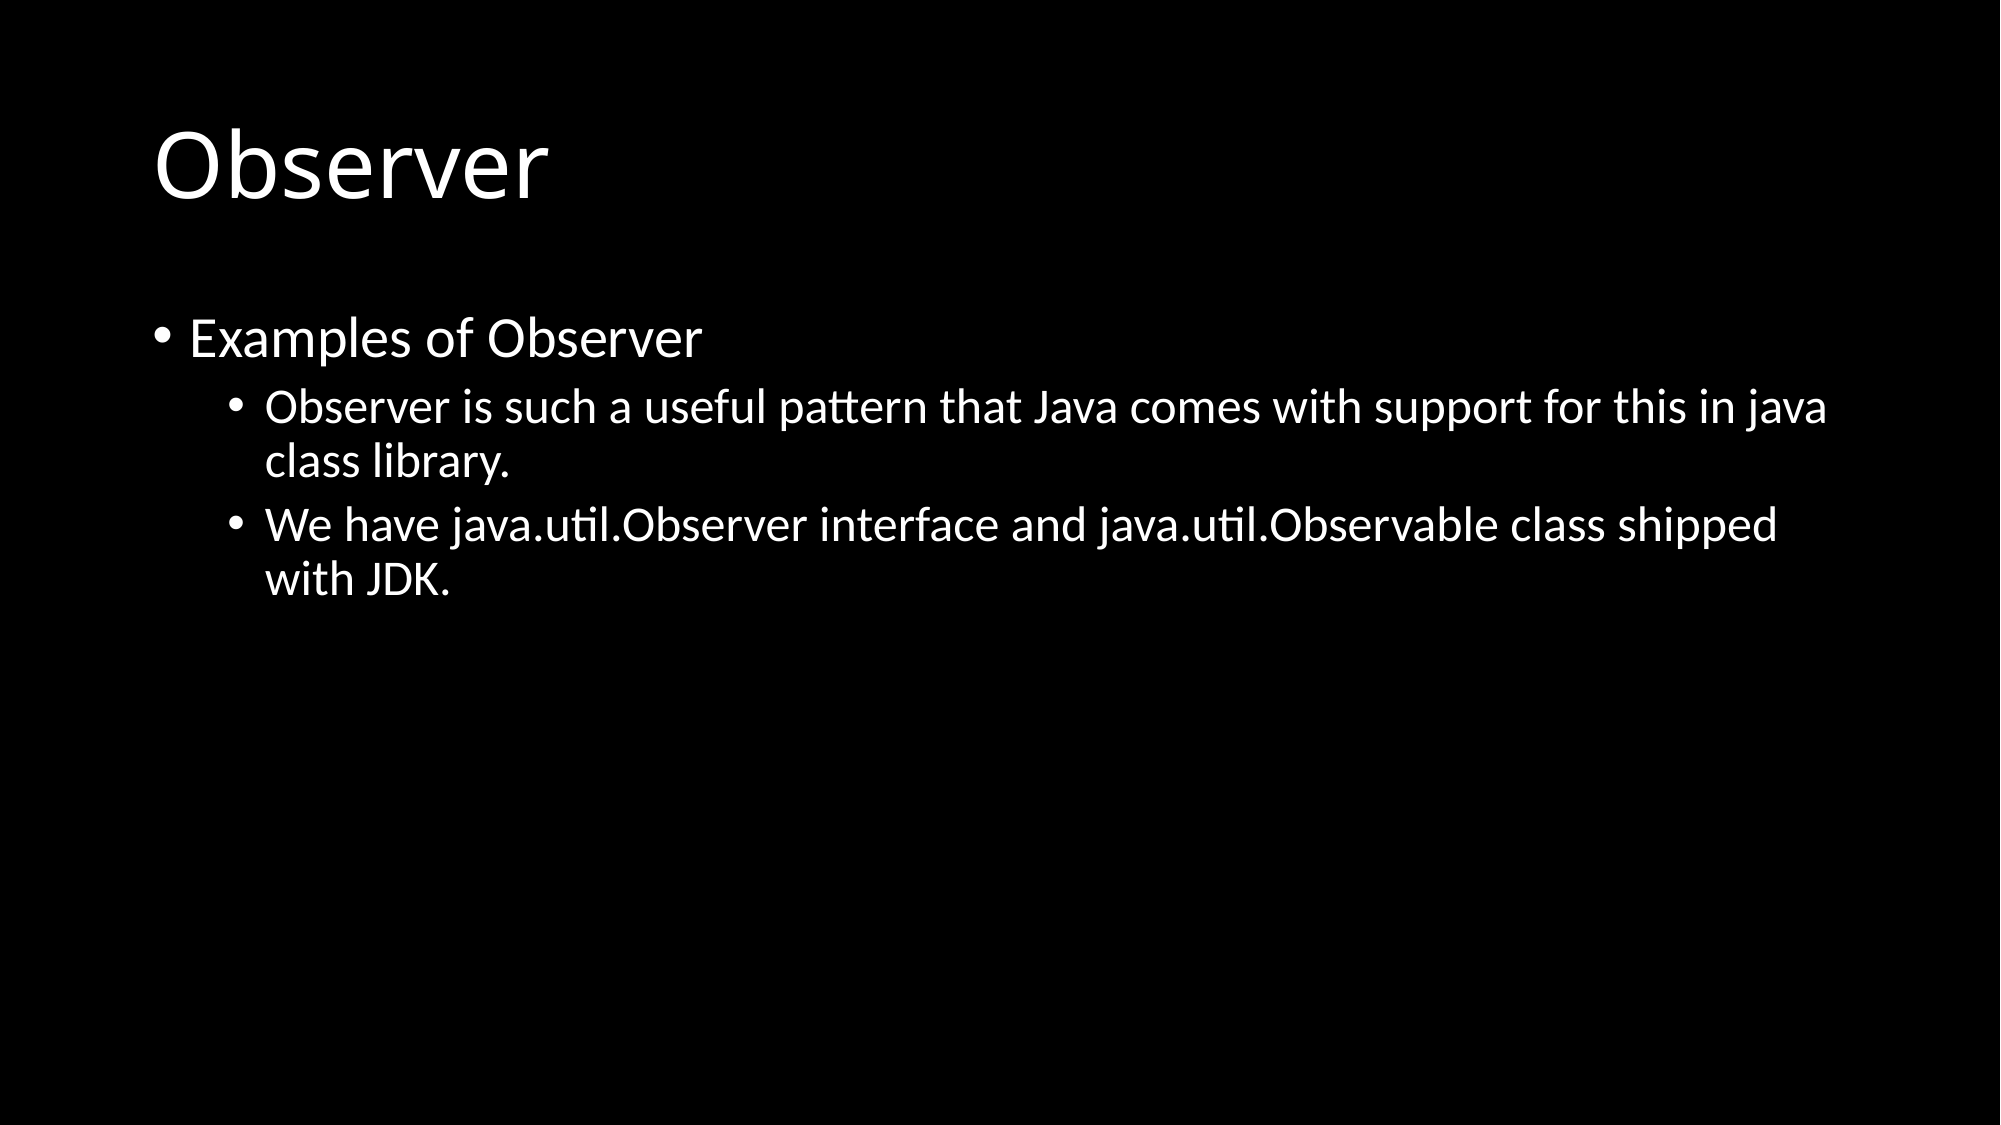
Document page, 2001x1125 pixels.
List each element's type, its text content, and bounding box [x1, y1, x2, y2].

list Examples of Observer Observer is such a useful pattern that Java comes with support for this in java class library. We have java.util.Observer interface and java.util.Observable class shipped with JDK. [137, 299, 1863, 1014]
title Observer [137, 59, 1863, 278]
